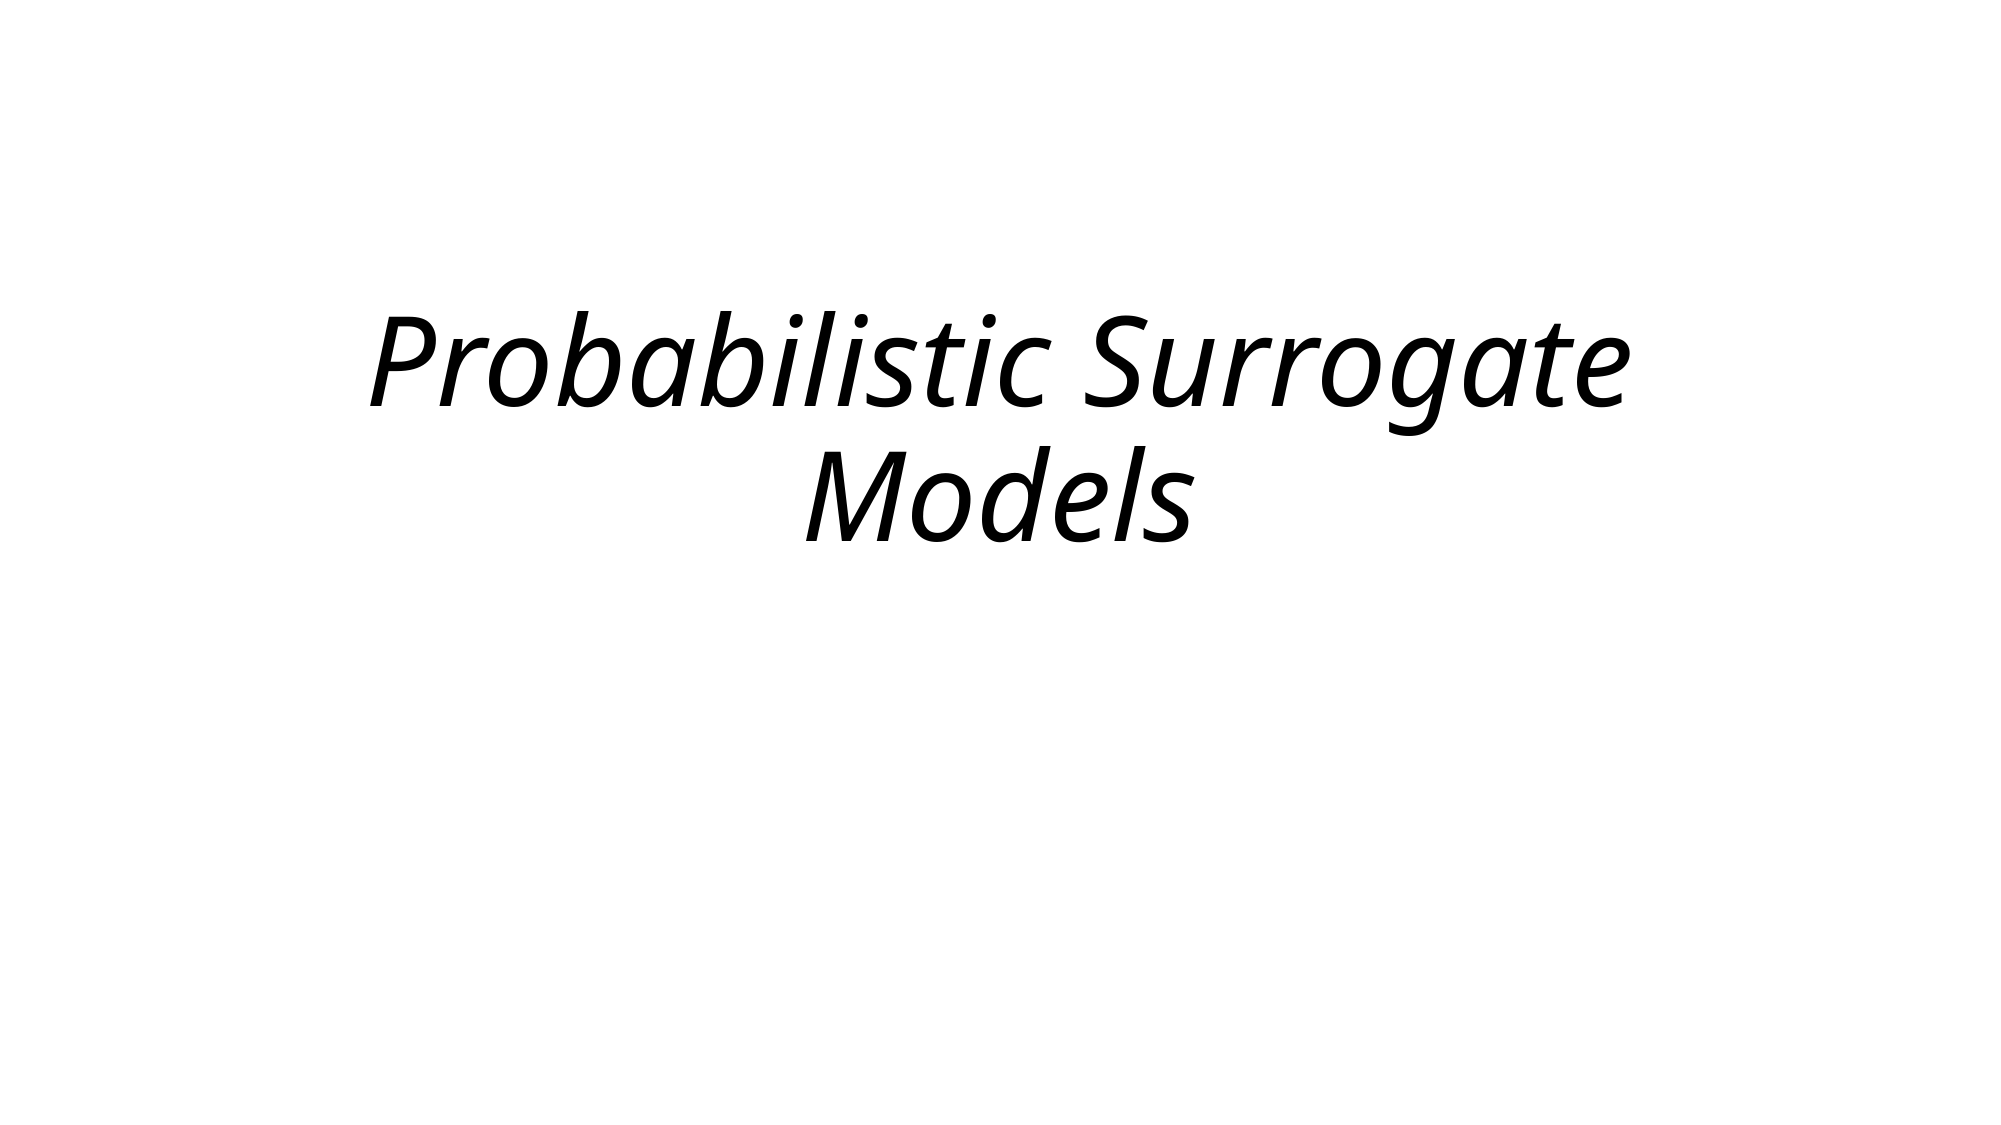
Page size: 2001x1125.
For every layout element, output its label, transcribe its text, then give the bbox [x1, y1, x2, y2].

title Probabilistic Surrogate Models [249, 184, 1750, 576]
